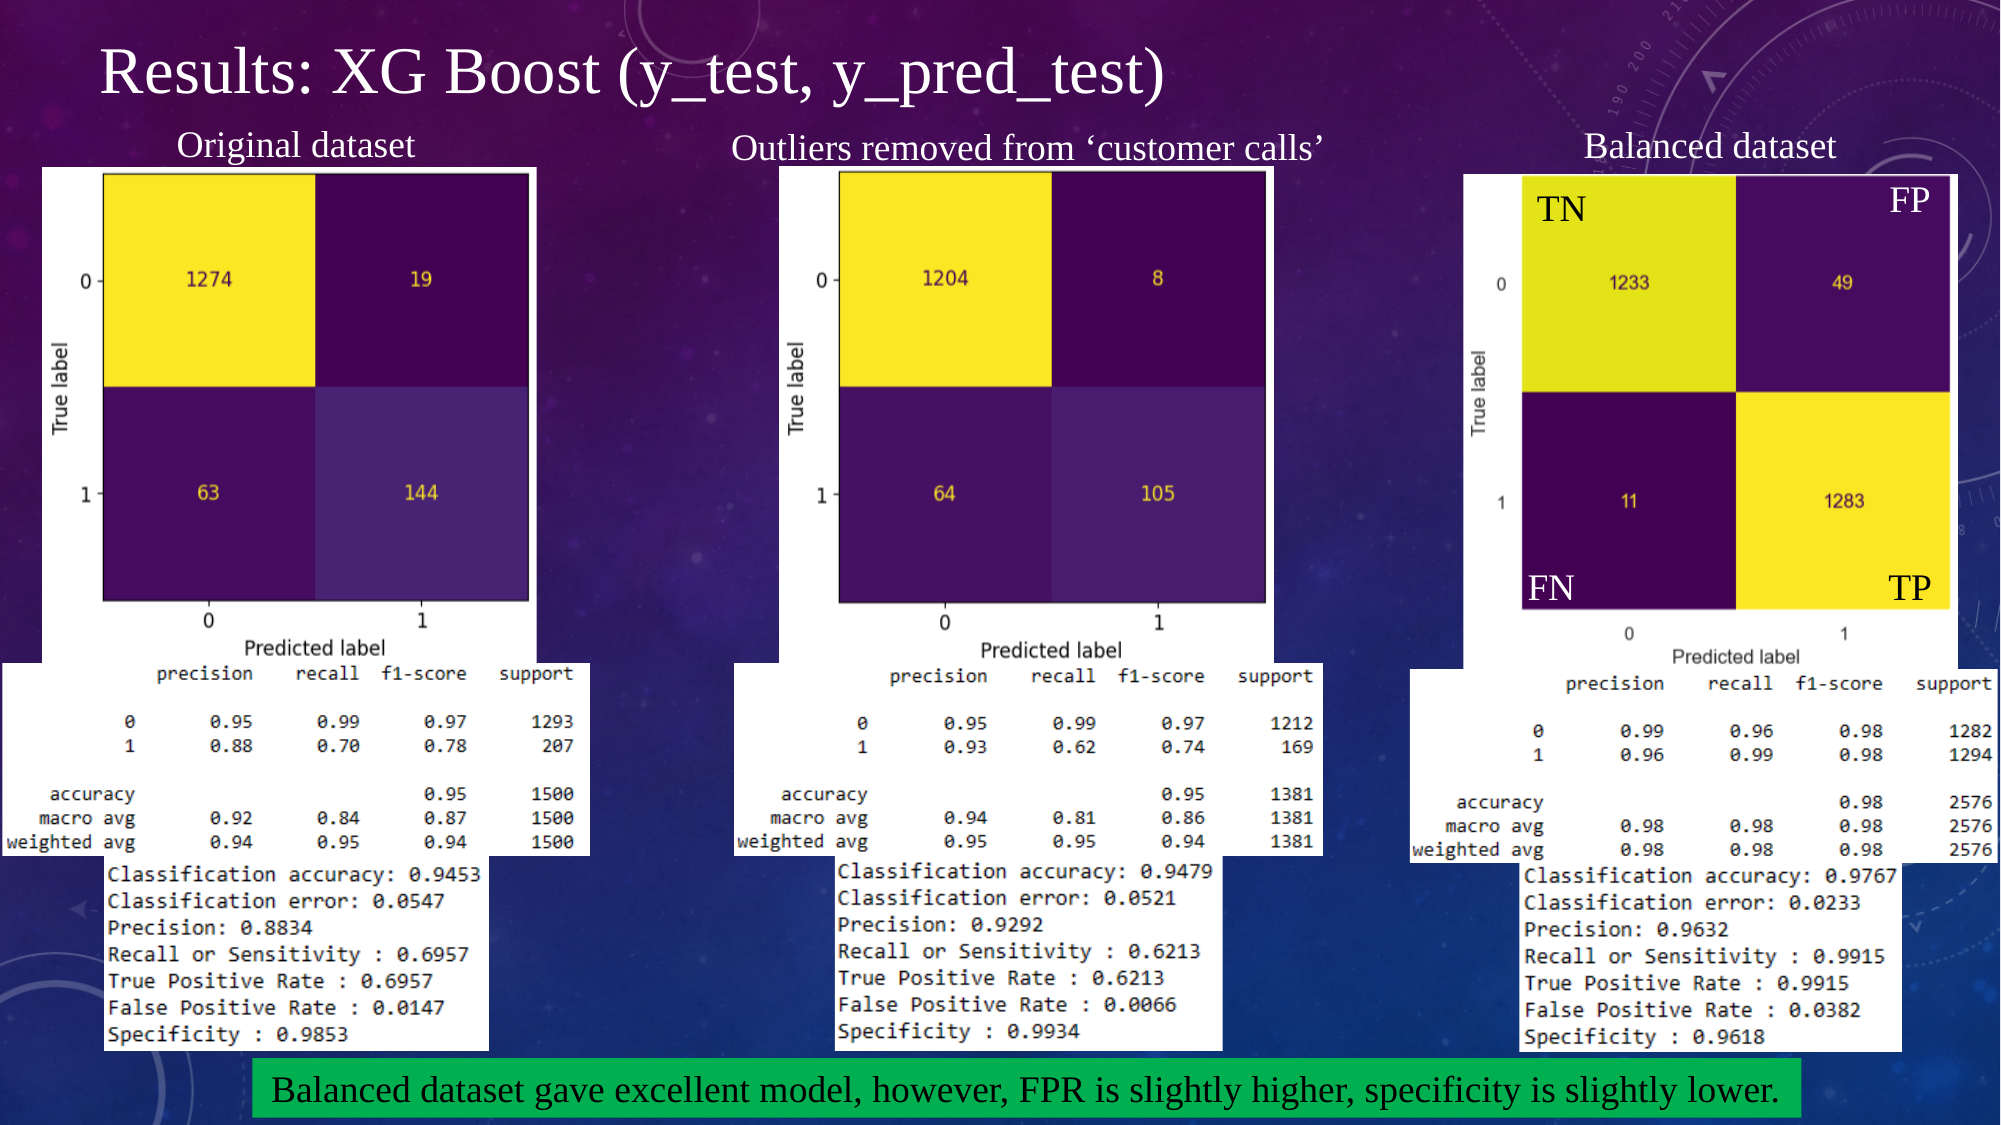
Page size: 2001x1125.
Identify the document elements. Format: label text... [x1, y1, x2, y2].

text_box Balanced dataset [1463, 113, 1958, 166]
text_box Balanced dataset gave excellent model, however, FPR is slightly higher, specificity is slightly lower. [252, 1058, 1802, 1118]
text_box Outliers removed from ‘customer calls’ [705, 115, 1352, 176]
text_box Results: XG Boost (y_test, y_pred_test) [85, 19, 1850, 115]
text_box Original dataset [131, 113, 462, 166]
picture [0, 0, 2001, 1125]
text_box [1463, 166, 1959, 669]
